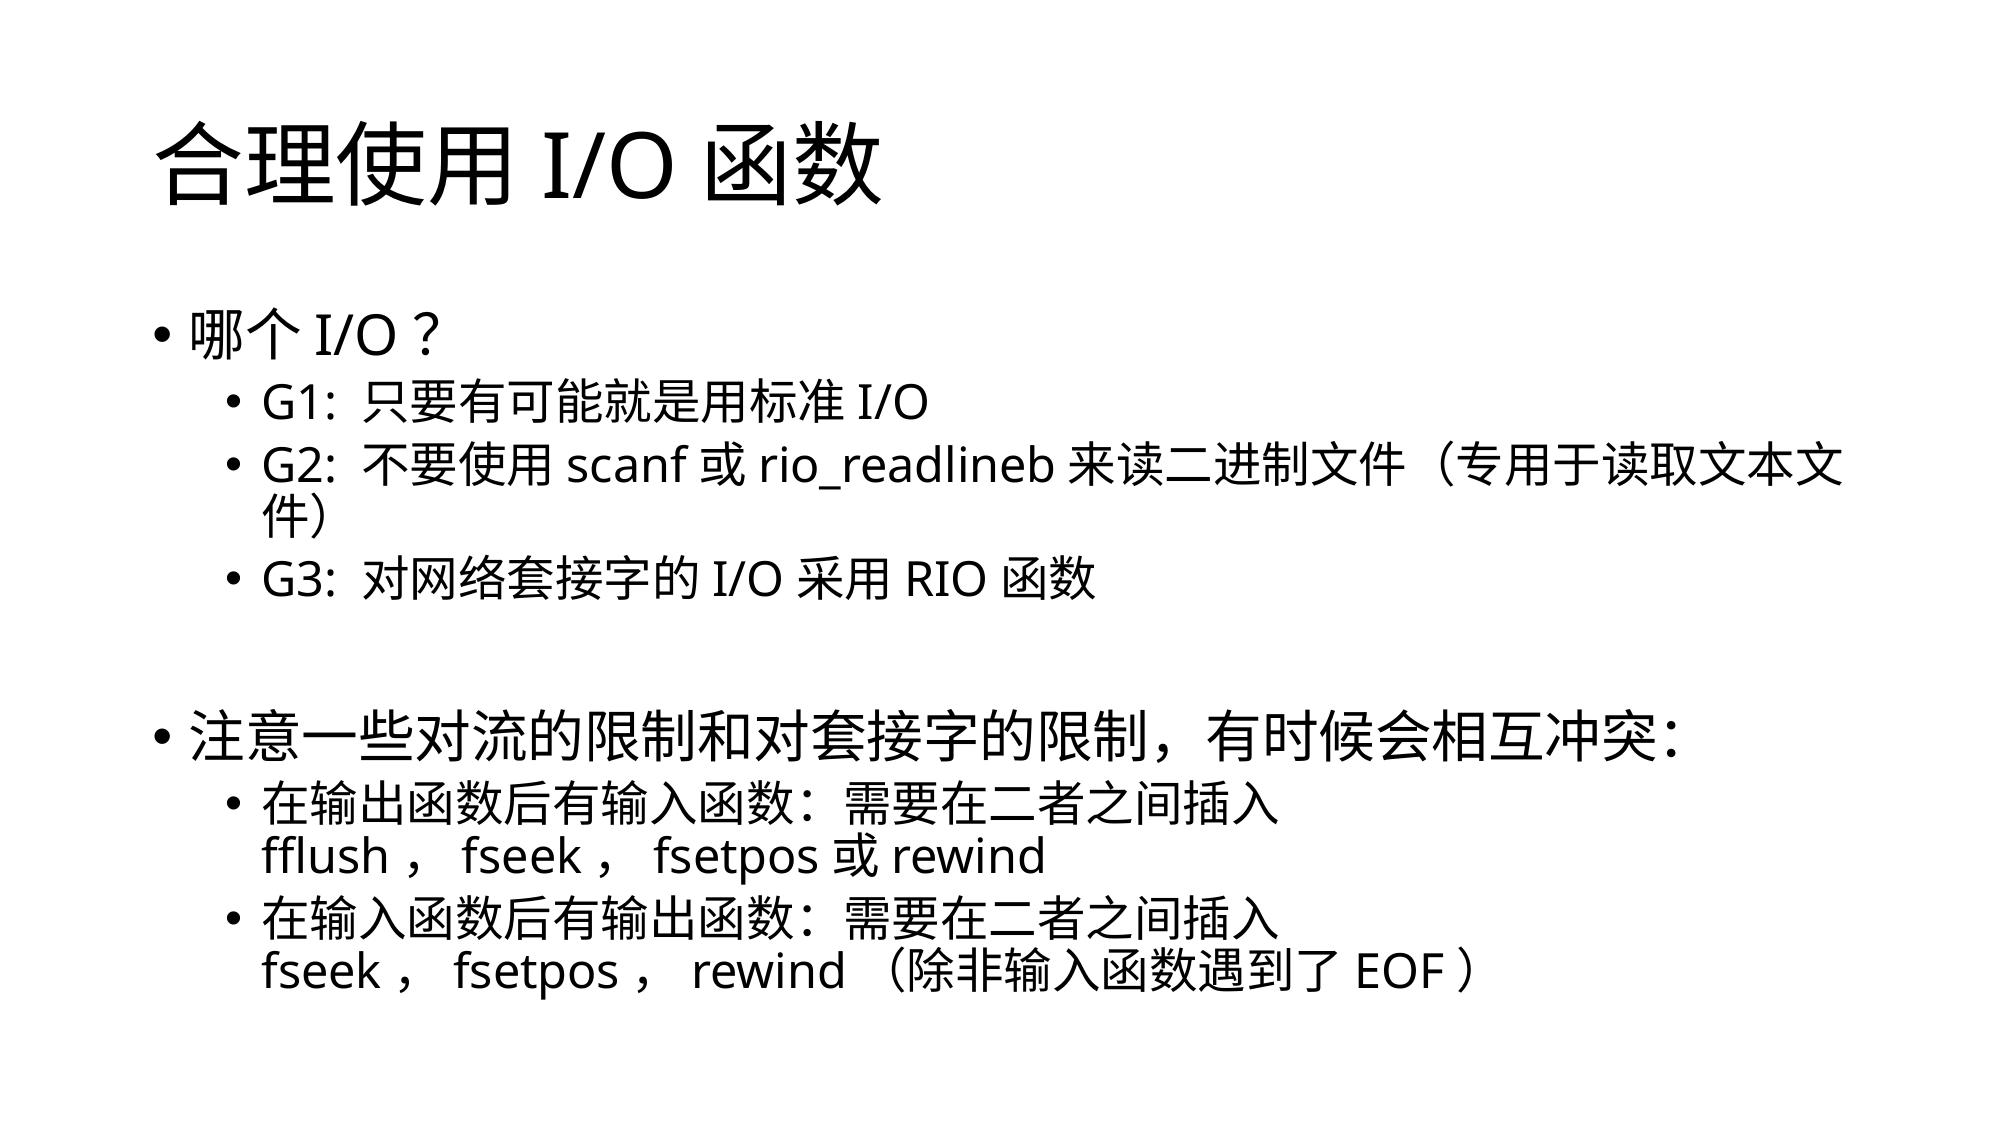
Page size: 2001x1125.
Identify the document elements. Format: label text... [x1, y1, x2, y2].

list 哪个I/O？ G1: 只要有可能就是用标准I/O G2: 不要使用scanf或rio_readlineb来读二进制文件（专用于读取文本文件） G3: 对网络套接字的I/O采用RIO函数 注意一些对流的限制和对套接字的限制，有时候会相互冲突： 在输出函数后有输入函数：需要在二者之间插入fflush，fseek，fsetpos或rewind 在输入函数后有输出函数：需要在二者之间插入fseek，fsetpos，rewind（除非输入函数遇到了EOF） [137, 299, 1863, 1014]
title 合理使用I/O函数 [137, 59, 1863, 278]
